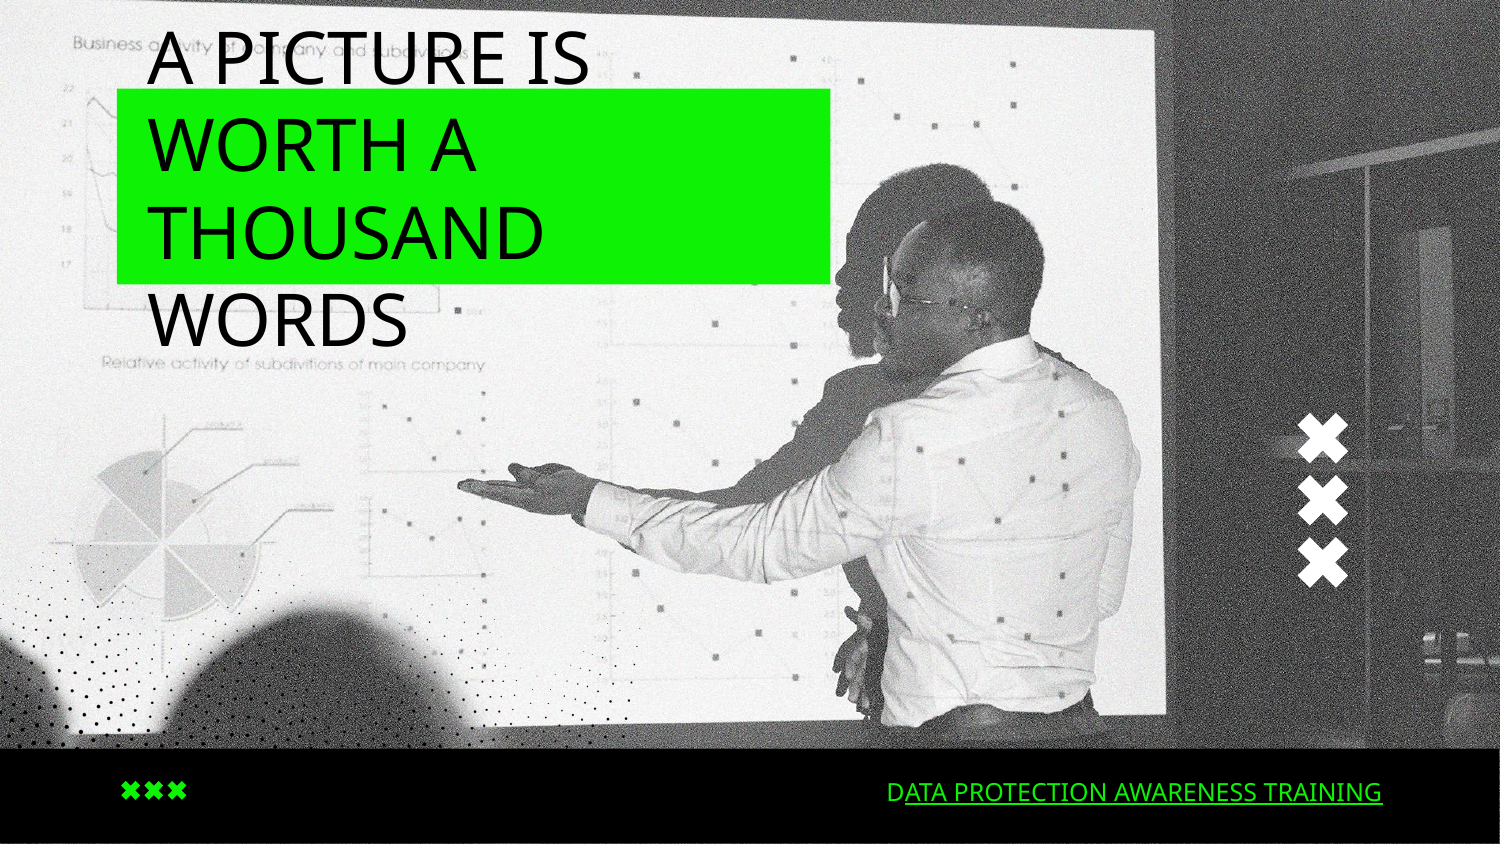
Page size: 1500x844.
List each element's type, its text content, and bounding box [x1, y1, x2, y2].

picture [0, 0, 1500, 748]
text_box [1223, 463, 1423, 538]
text_box DATA PROTECTION AWARENESS TRAINING [116, 771, 1383, 815]
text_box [116, 776, 191, 805]
list A PICTURE IS WORTH A THOUSAND WORDS [116, 88, 831, 285]
